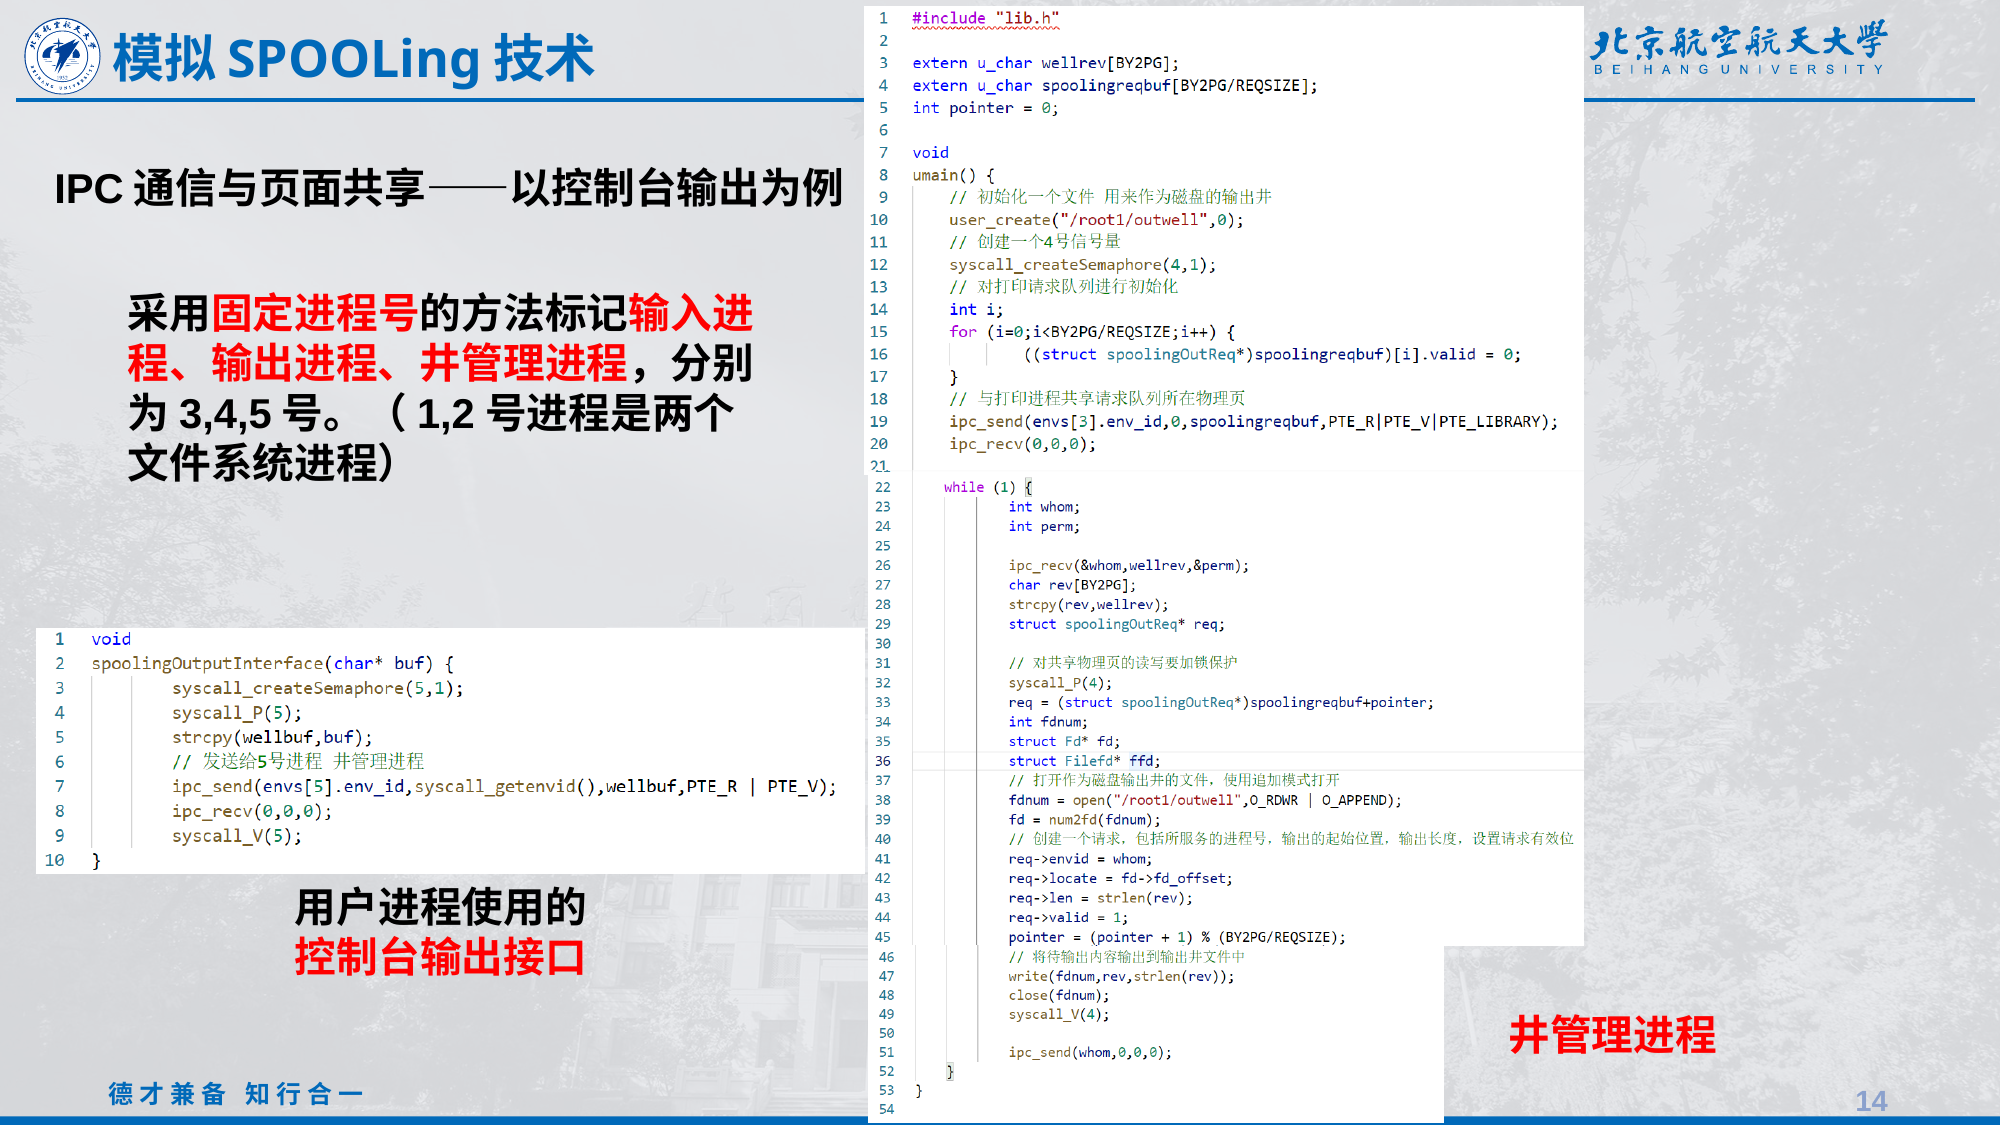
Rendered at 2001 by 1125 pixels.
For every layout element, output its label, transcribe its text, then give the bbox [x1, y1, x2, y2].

list 模拟SPOOLing技术 [112, 25, 864, 97]
picture [35, 628, 865, 874]
text_box 采用固定进程号的方法标记输入进程、输出进程、井管理进程，分别为3,4,5号。（1,2号进程是两个文件系统进程） [112, 279, 788, 494]
text_box 用户进程使用的控制台输出接口 [280, 874, 625, 989]
text_box IPC通信与页面共享——以控制台输出为例 [39, 154, 864, 220]
slide_number 14 [1444, 1087, 1888, 1113]
picture [864, 6, 1584, 1123]
text_box 井管理进程 [1493, 1000, 1838, 1066]
